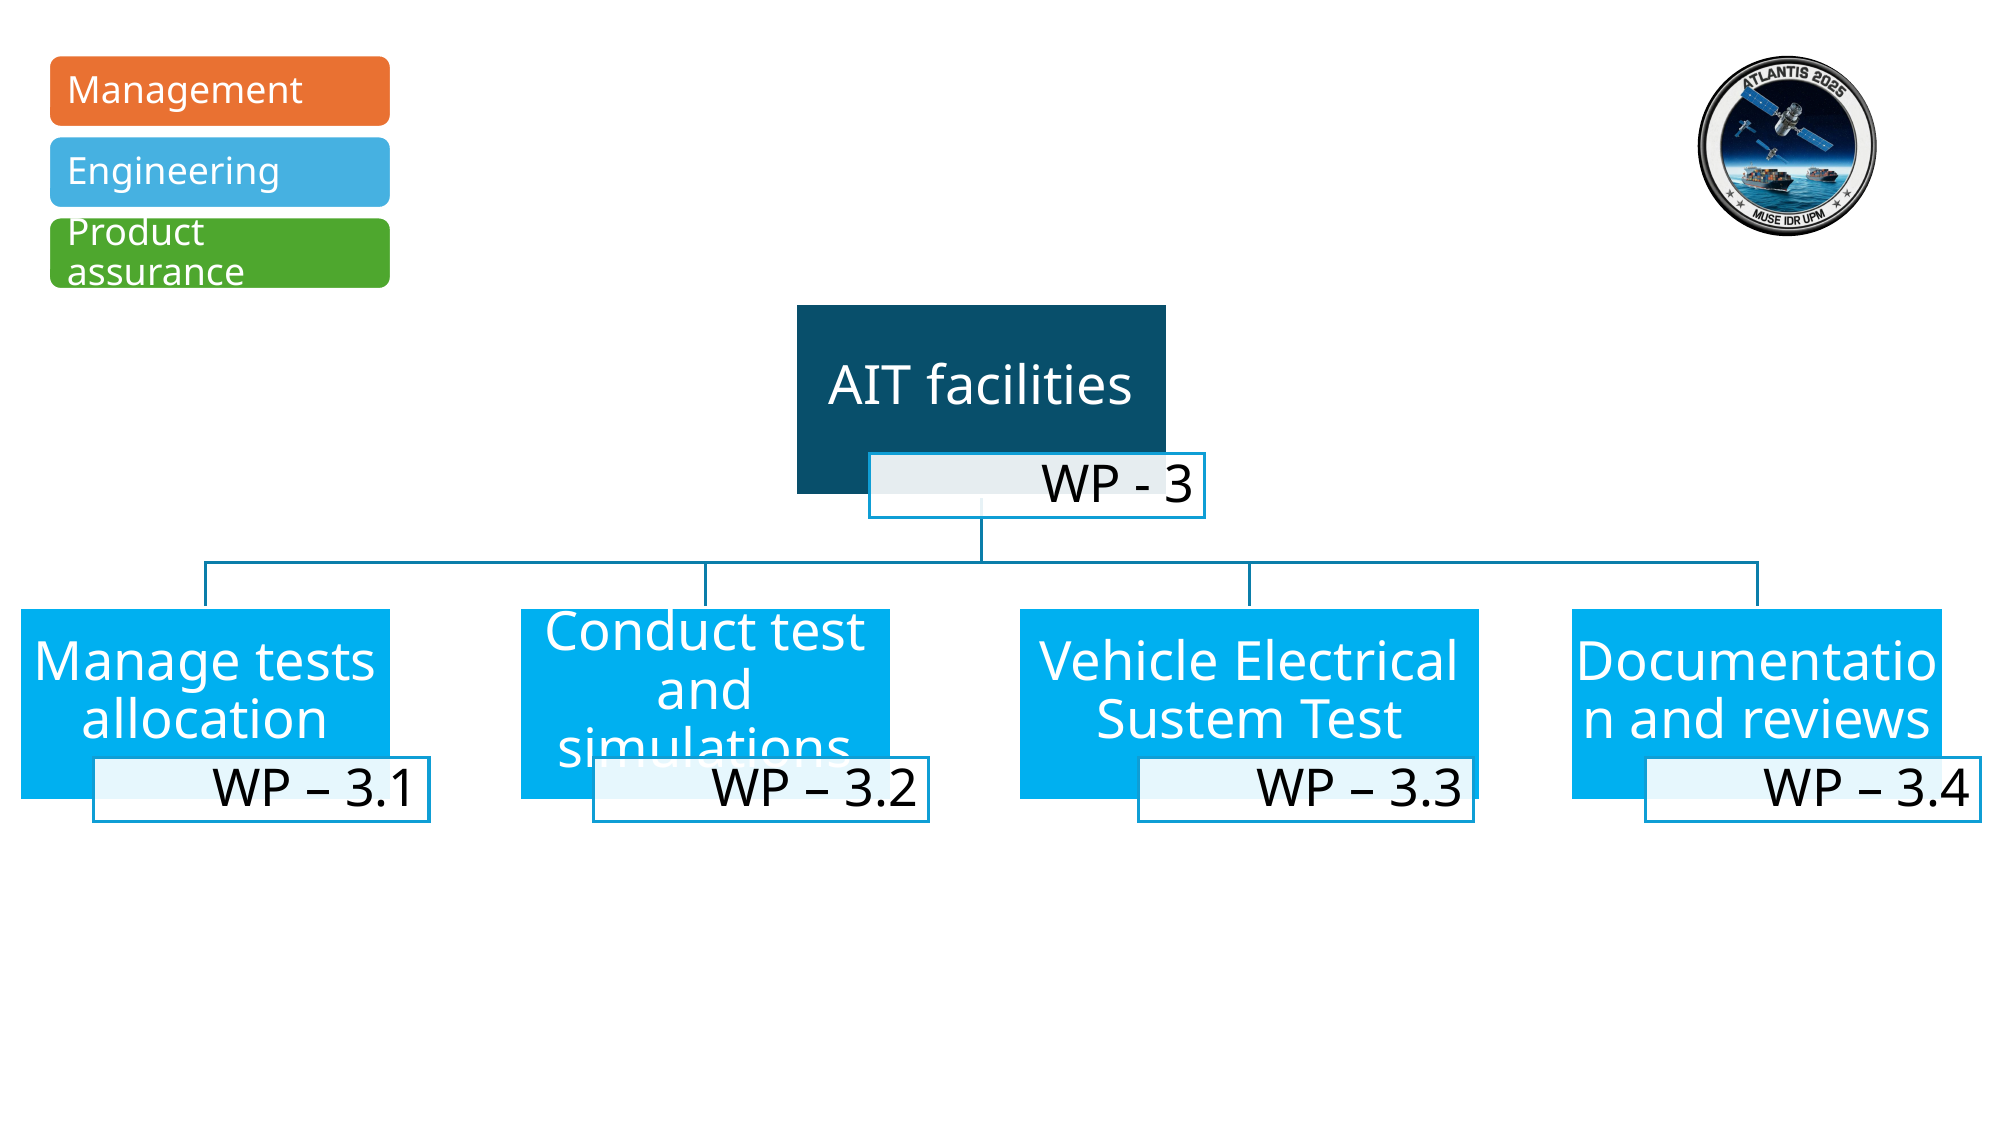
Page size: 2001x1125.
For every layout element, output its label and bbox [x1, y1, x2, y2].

picture [1697, 55, 1878, 237]
text_box [47, 42, 392, 302]
text_box [0, 0, 2000, 1125]
